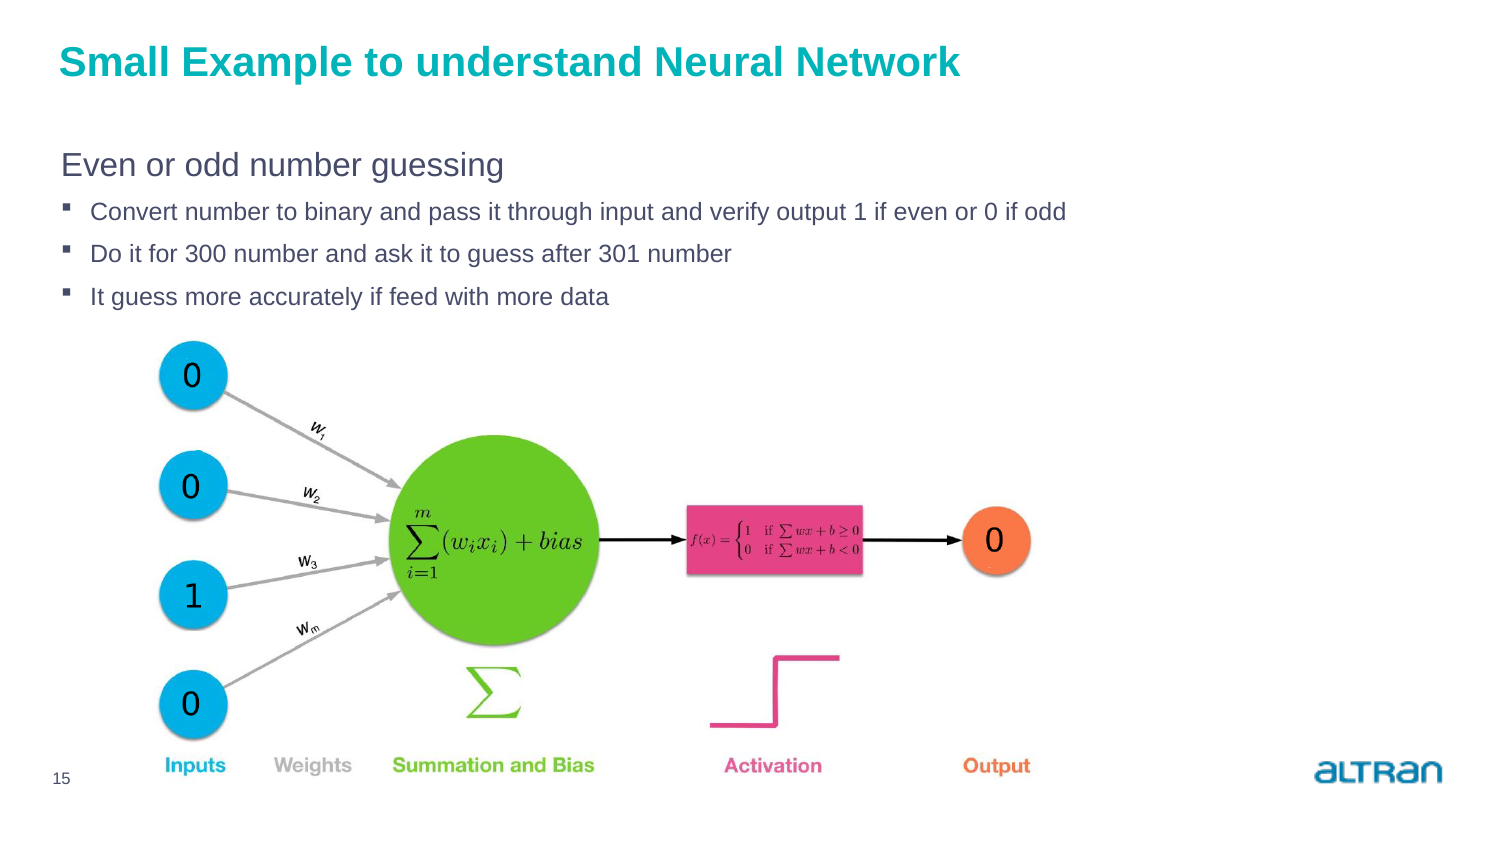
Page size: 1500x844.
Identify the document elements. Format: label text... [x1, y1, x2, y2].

text_box Even or odd number guessing Convert number to binary and pass it through input and verify output 1 if even or 0 if odd Do it for 300 number and ask it to guess after 301 number It guess more accurately if feed with more data [46, 135, 1317, 707]
slide_number 15 [0, 746, 71, 788]
picture [1310, 757, 1447, 788]
title Small Example to understand Neural Network [58, 40, 1413, 133]
picture [130, 335, 1051, 789]
